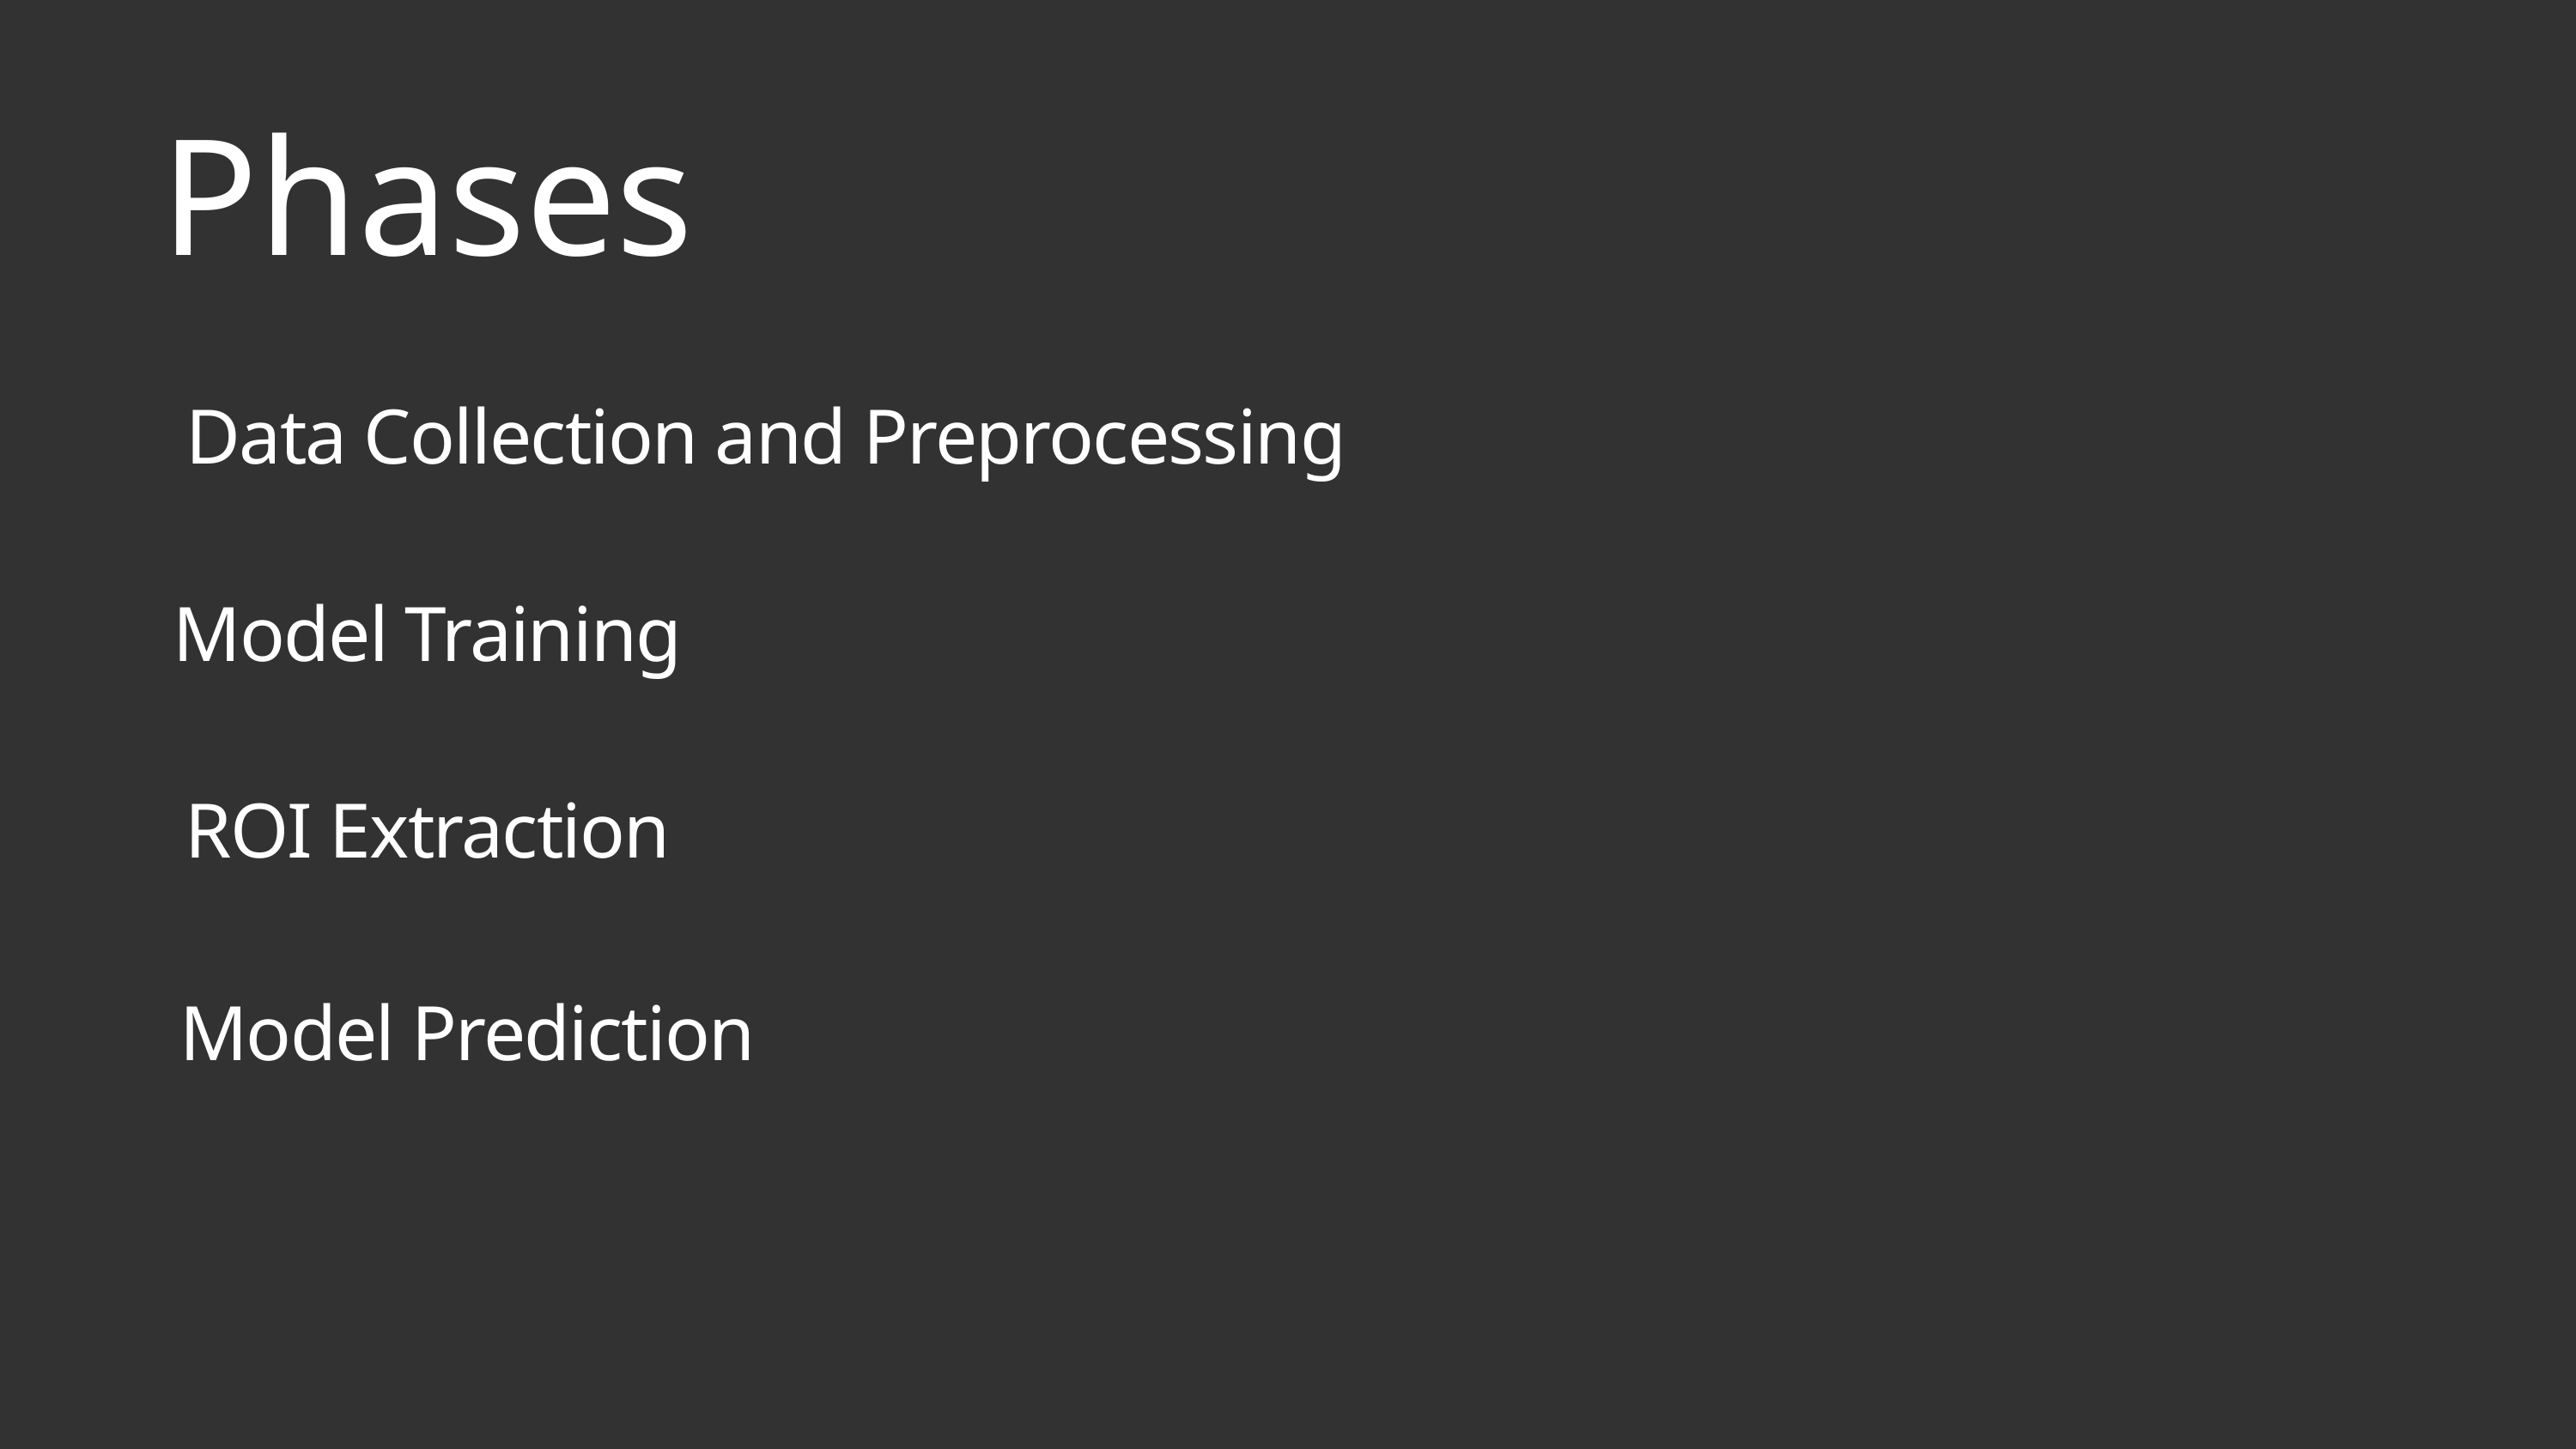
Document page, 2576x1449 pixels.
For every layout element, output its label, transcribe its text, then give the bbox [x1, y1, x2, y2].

text_box Data Collection and Preprocessing [0, 396, 1711, 480]
text_box Phases [0, 94, 1193, 288]
text_box Model Prediction [144, 992, 790, 1076]
text_box Model Training [0, 593, 1330, 676]
text_box ROI Extraction [105, 791, 750, 874]
